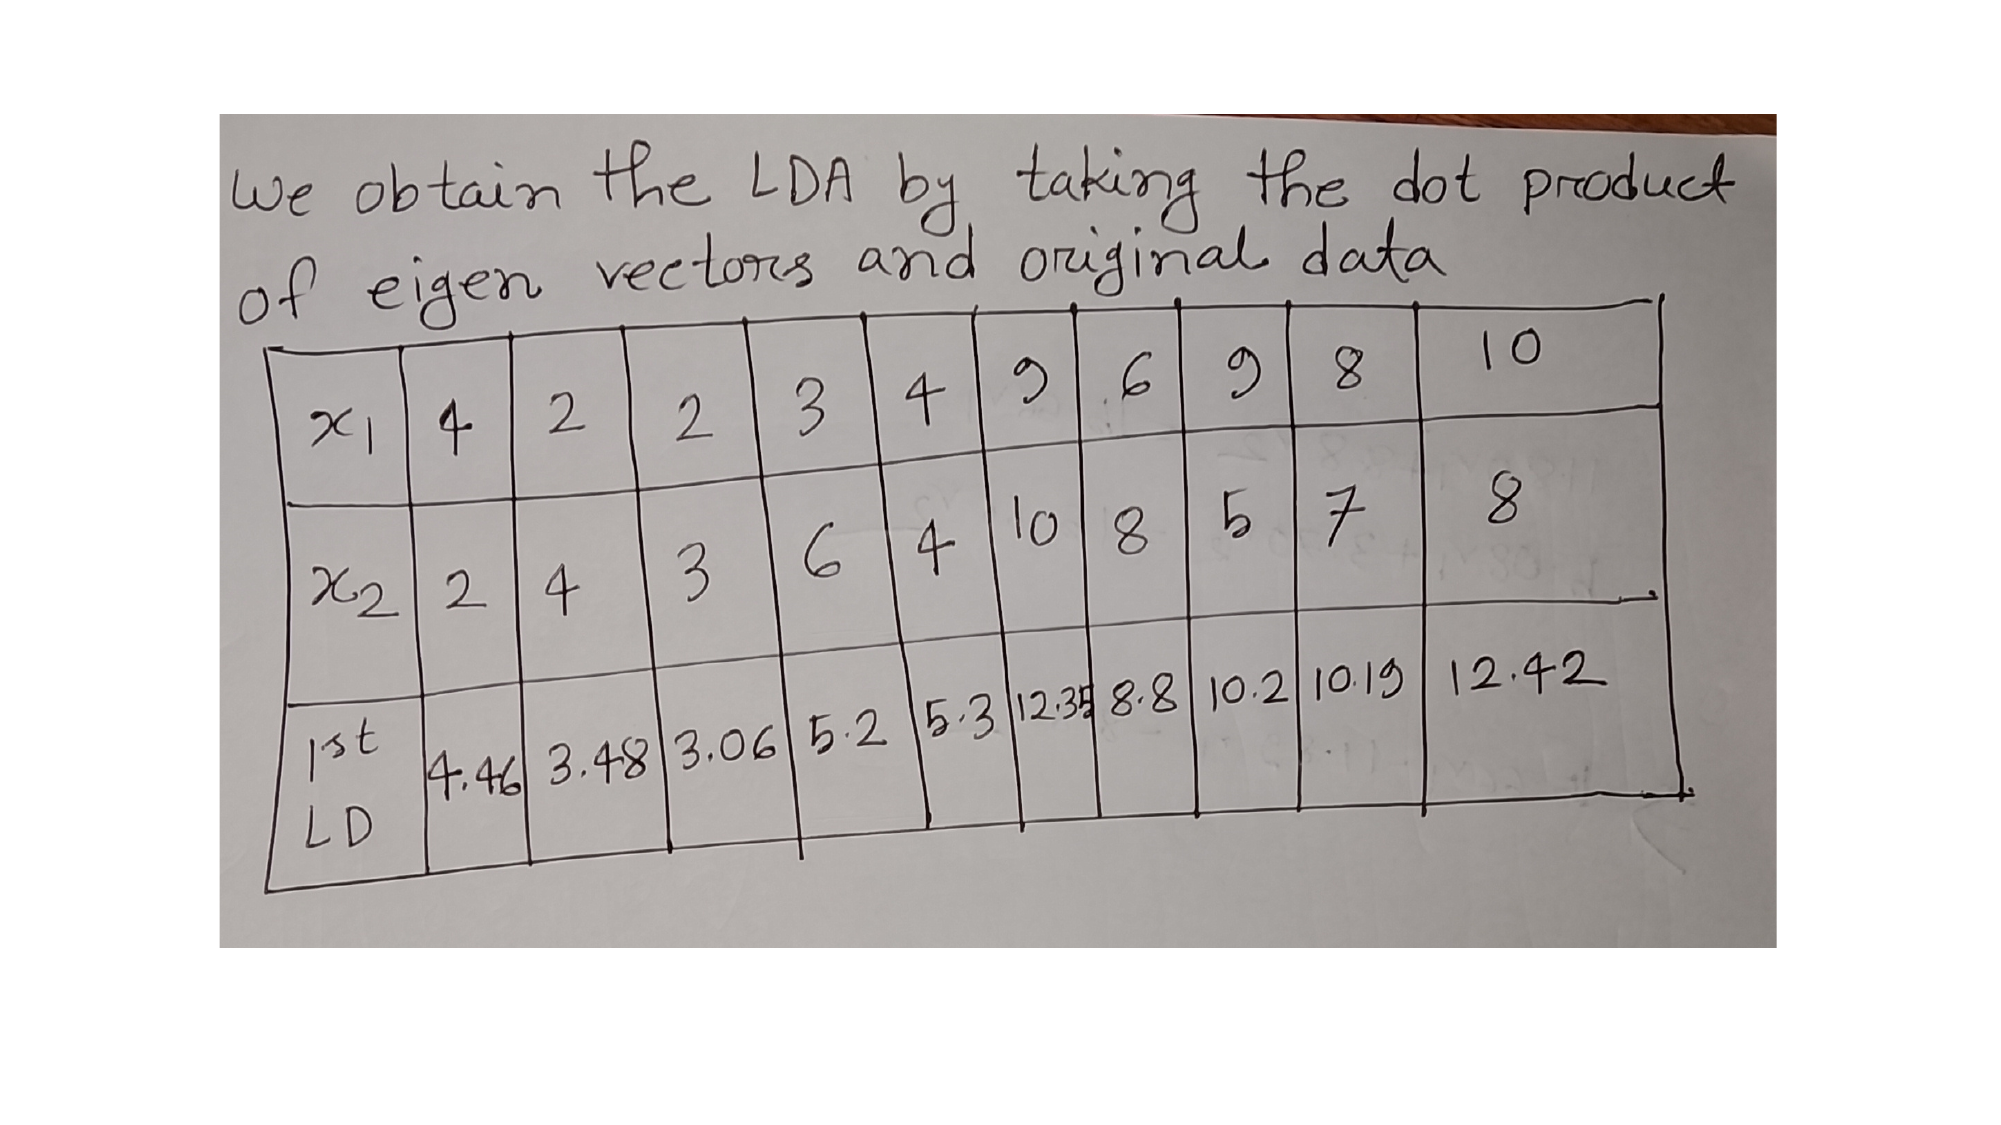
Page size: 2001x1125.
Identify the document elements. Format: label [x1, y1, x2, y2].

list [219, 113, 1778, 949]
